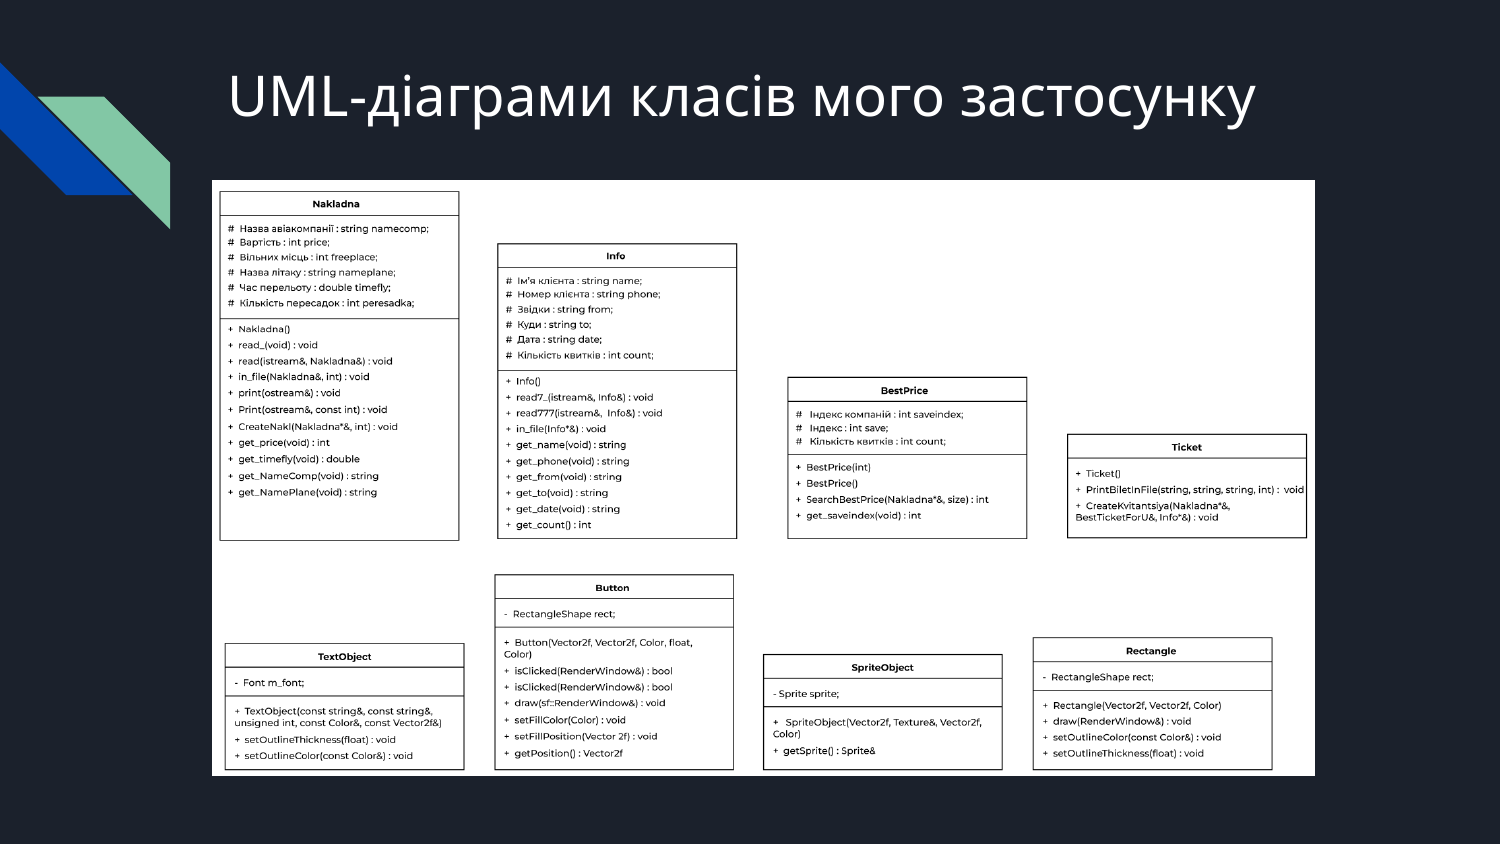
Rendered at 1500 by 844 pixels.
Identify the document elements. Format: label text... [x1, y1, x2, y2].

title UML-діаграми класів мого застосунку [212, 44, 1368, 195]
picture [212, 180, 1315, 776]
